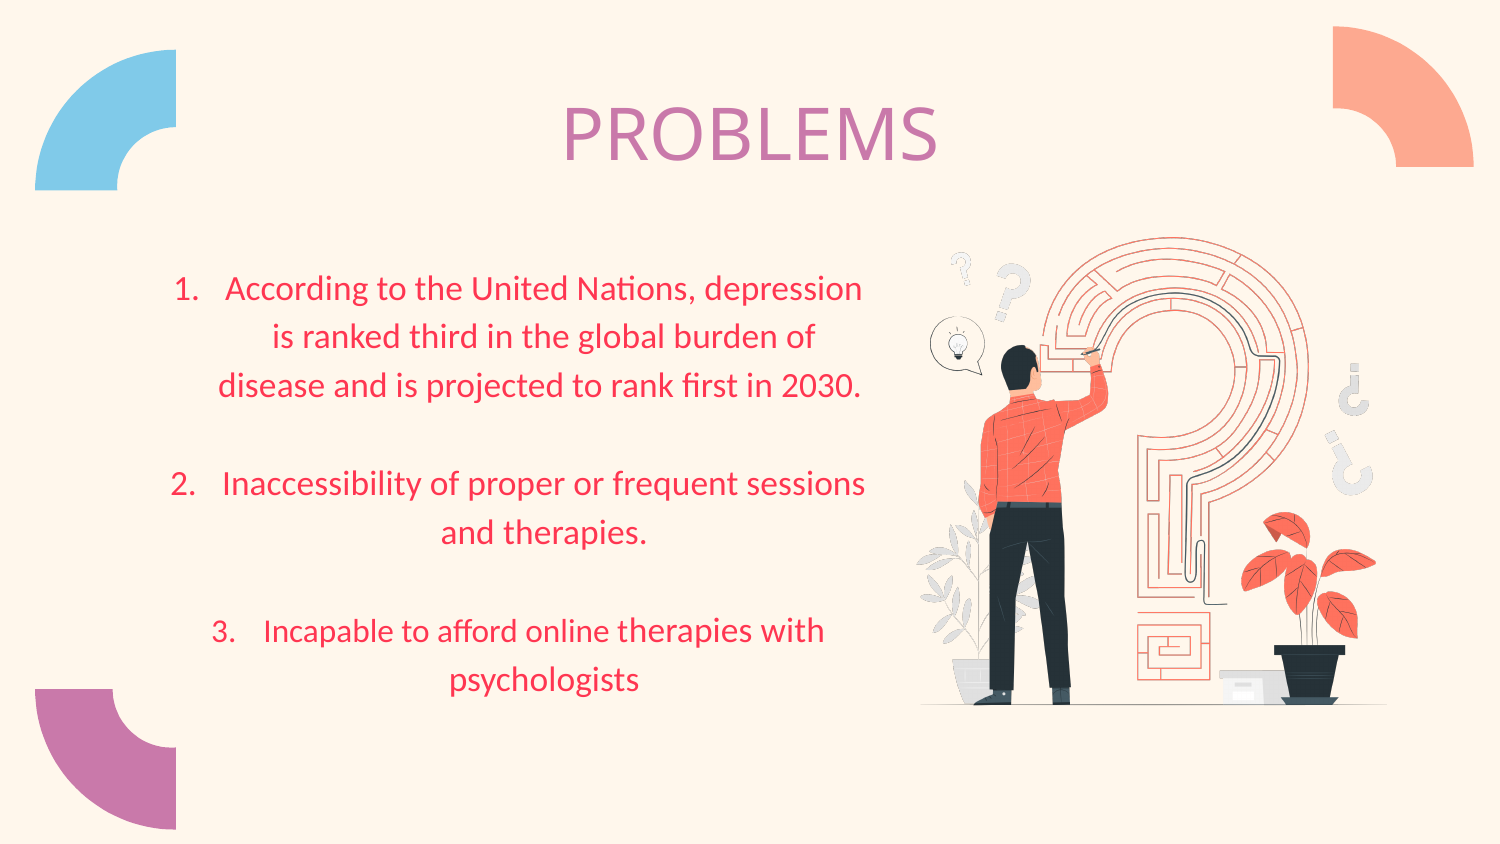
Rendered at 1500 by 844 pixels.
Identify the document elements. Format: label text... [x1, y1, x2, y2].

picture [886, 206, 1415, 735]
text_box According to the United Nations, depression is ranked third in the global burden of disease and is projected to rank first in 2030. Inaccessibility of proper or frequent sessions and therapies. Incapable to afford online therapies with psychologists [127, 243, 881, 735]
title PROBLEMS [51, 72, 1449, 167]
